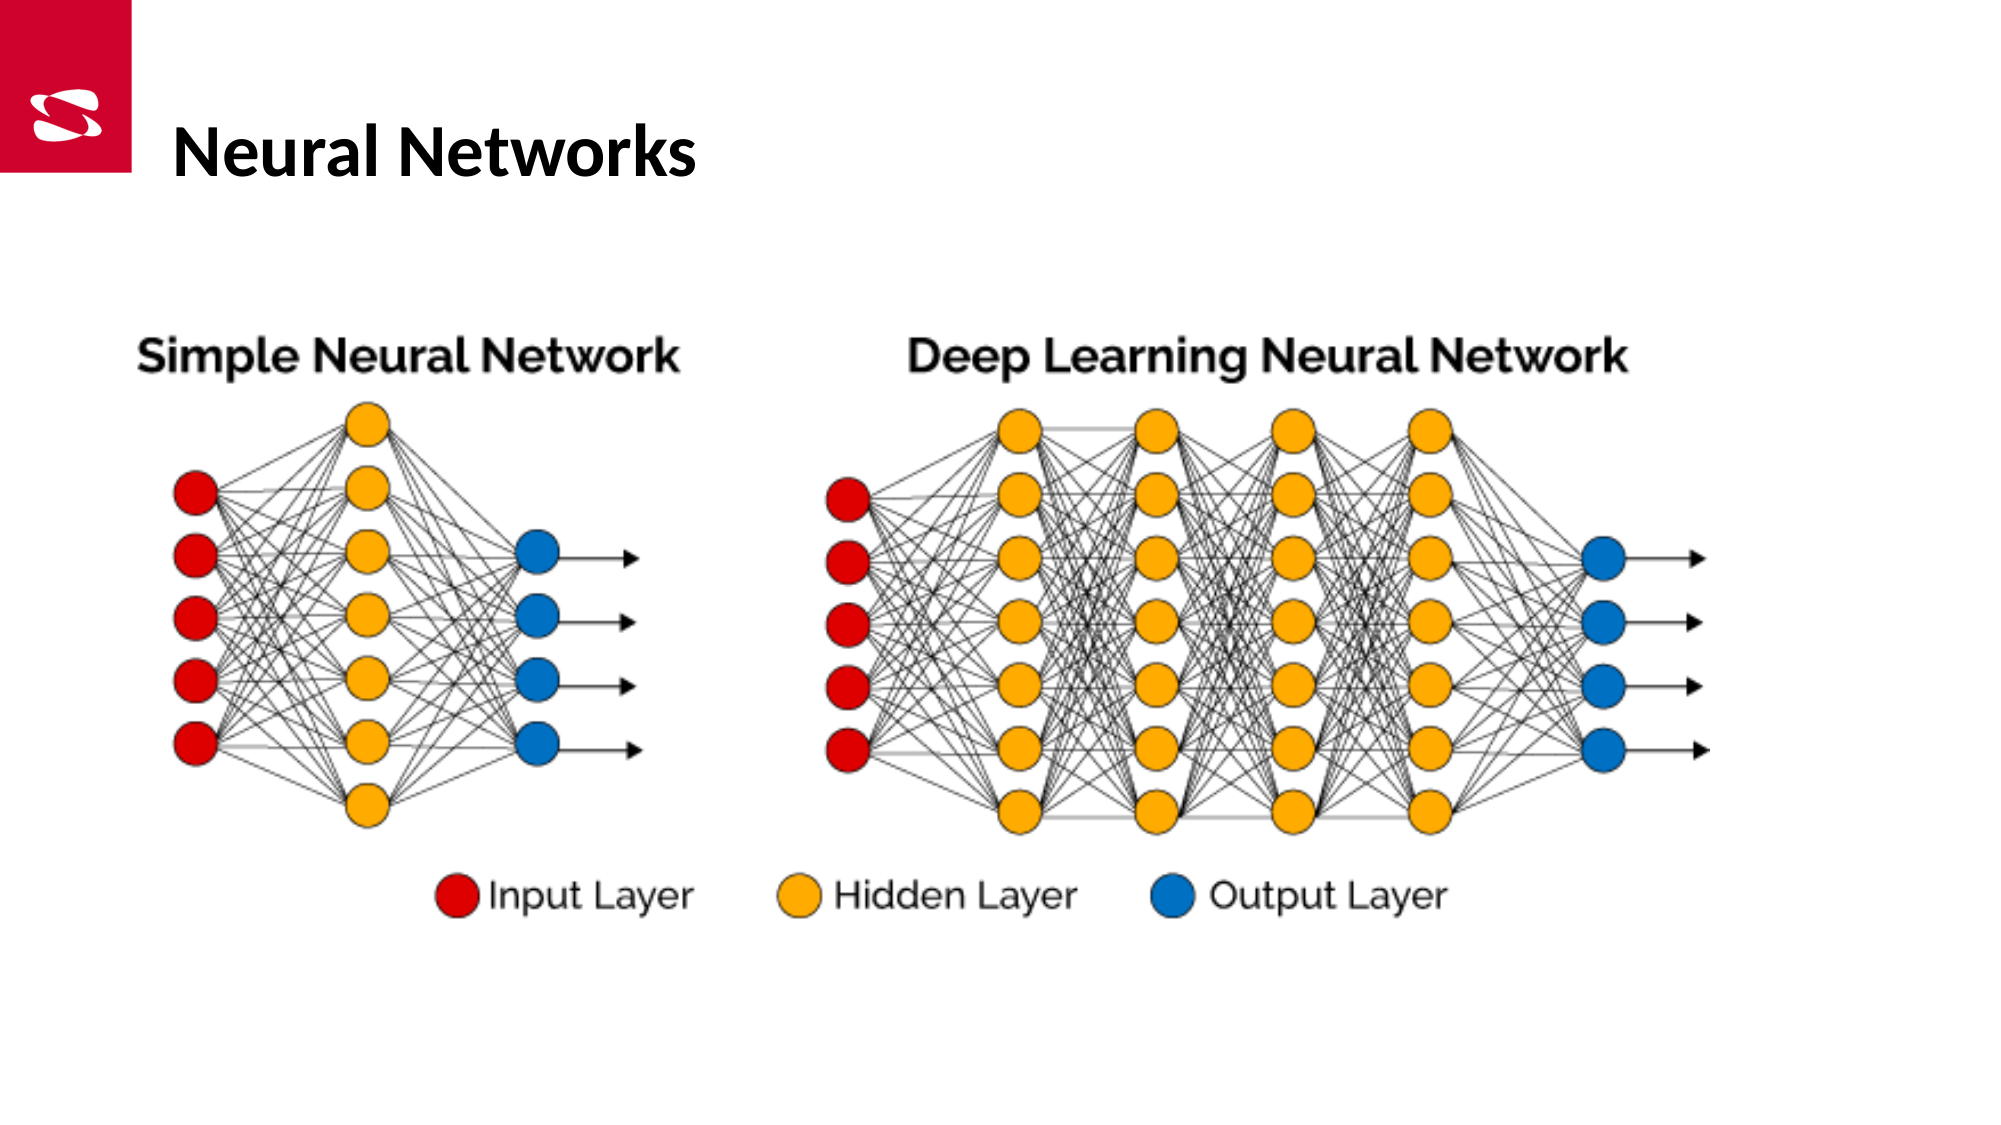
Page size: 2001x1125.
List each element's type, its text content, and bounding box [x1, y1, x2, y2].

picture [30, 89, 102, 142]
picture [135, 329, 1710, 921]
title Neural Networks [157, 0, 1844, 200]
list [157, 222, 1844, 1057]
